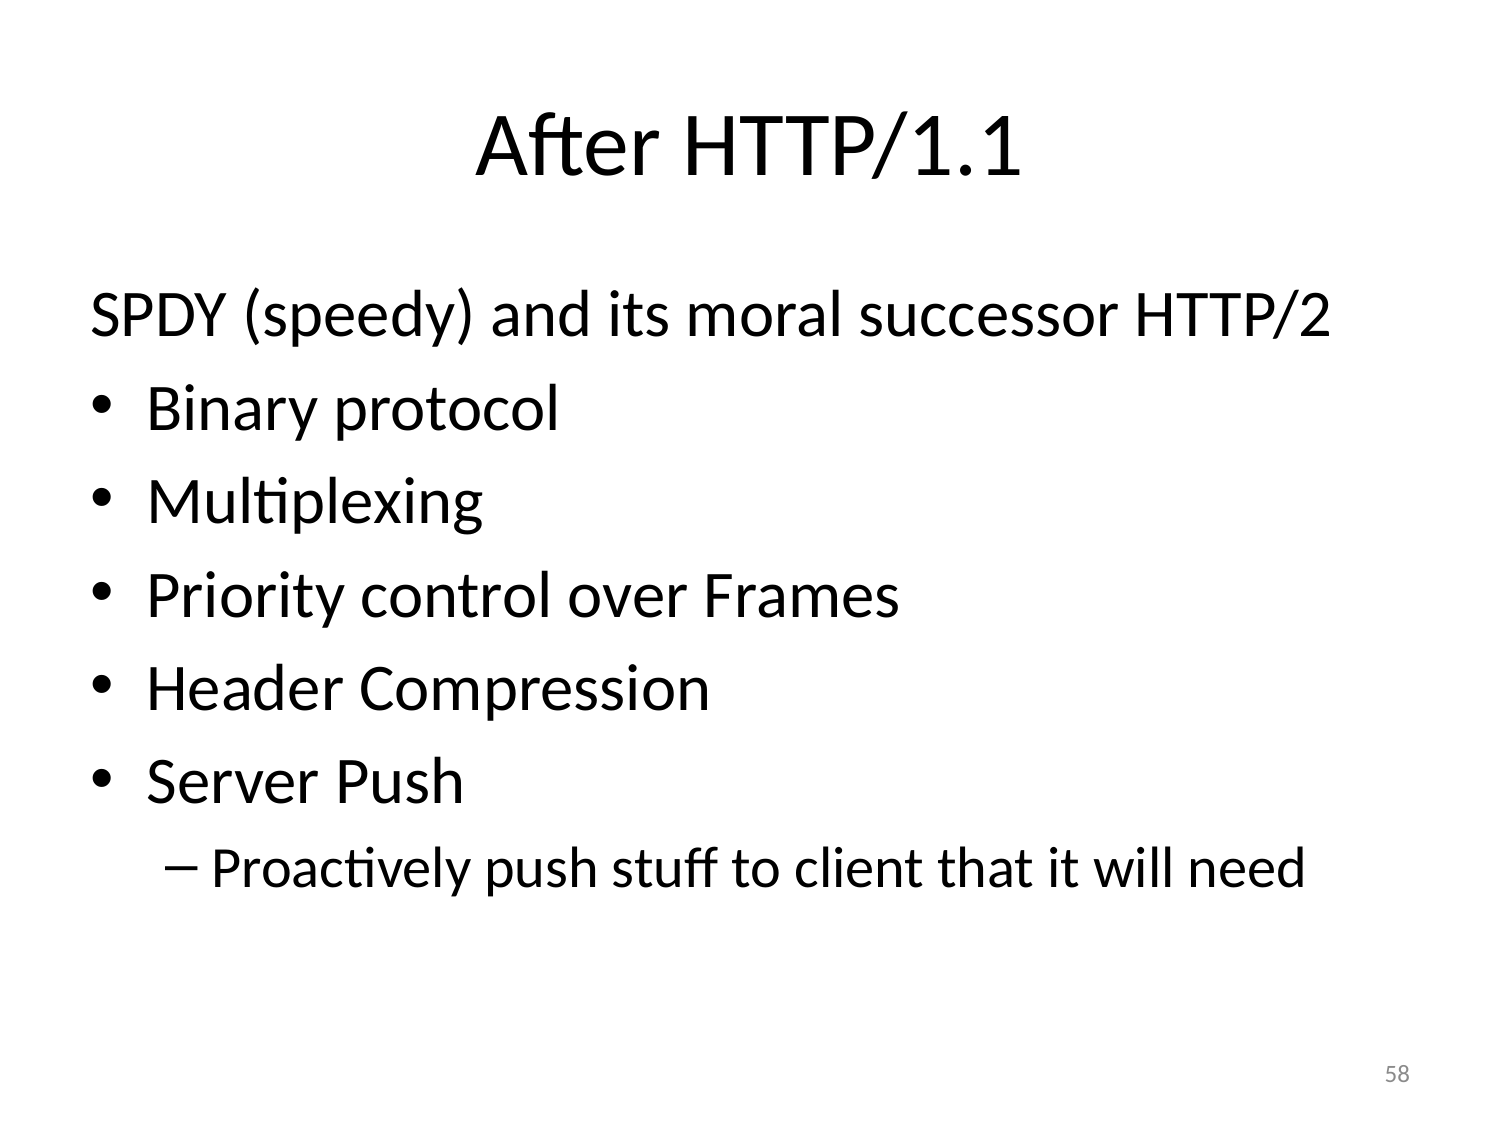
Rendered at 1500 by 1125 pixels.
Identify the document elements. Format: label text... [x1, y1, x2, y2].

slide_number 58 [1074, 1042, 1425, 1103]
list SPDY (speedy) and its moral successor HTTP/2 Binary protocol Multiplexing Priority control over Frames Header Compression Server Push Proactively push stuff to client that it will need [75, 262, 1425, 1005]
title After HTTP/1.1 [75, 45, 1425, 233]
